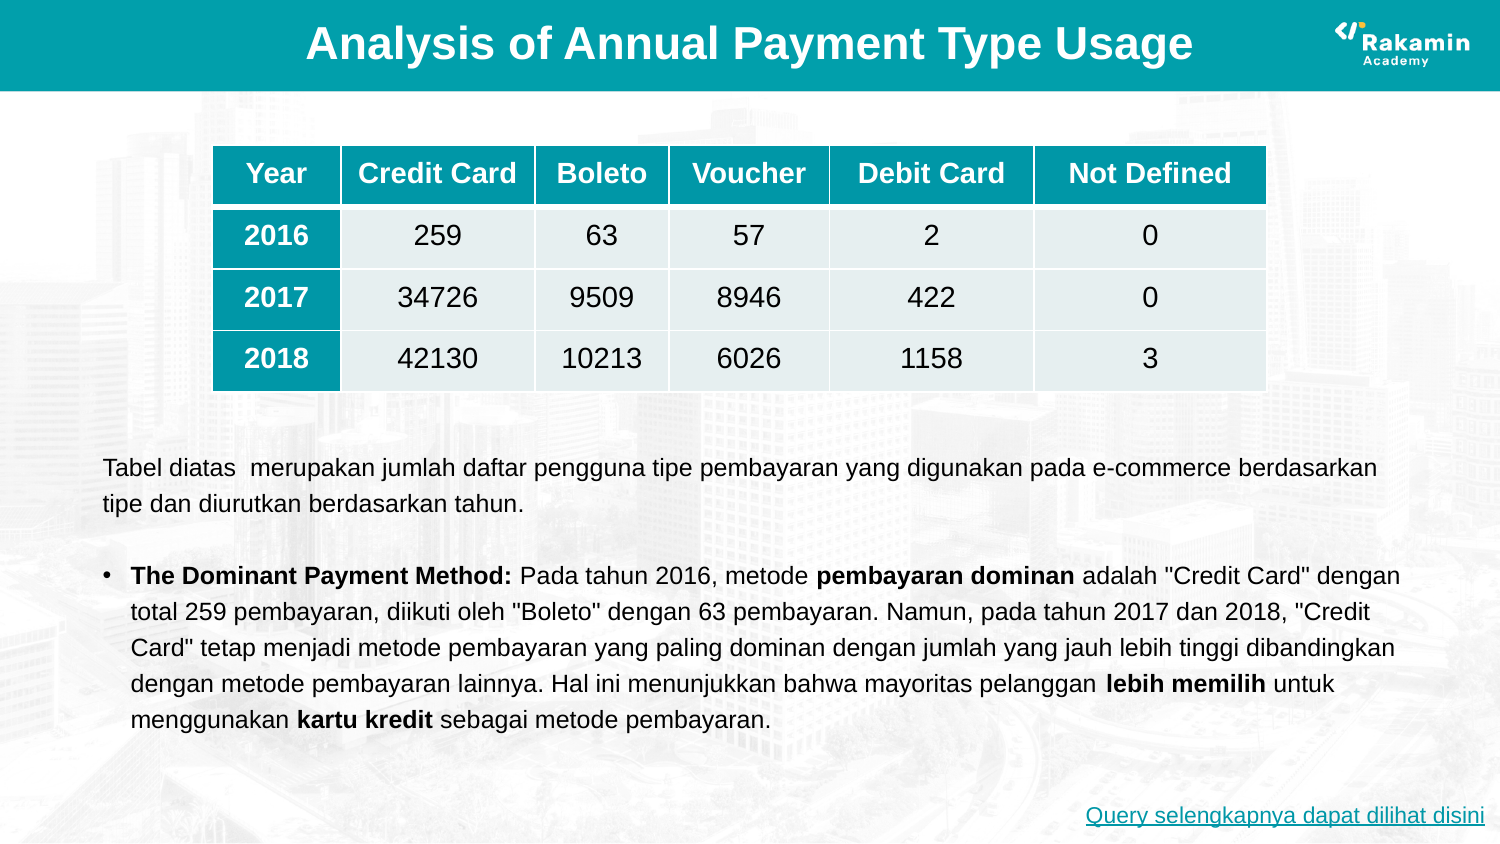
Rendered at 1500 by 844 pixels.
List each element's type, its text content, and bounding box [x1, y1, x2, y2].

table_cell 10213 [536, 331, 668, 391]
table_cell 42130 [342, 331, 534, 391]
table_cell 3 [1035, 331, 1266, 391]
table_cell 8946 [670, 270, 829, 330]
table_header Not Defined [1035, 146, 1266, 204]
table_cell 2016 [213, 210, 340, 268]
table_cell 0 [1035, 270, 1266, 330]
table_header Boleto [536, 146, 668, 204]
table_header Voucher [670, 146, 829, 204]
text_box Tabel diatas merupakan jumlah daftar pengguna tipe pembayaran yang digunakan pada e-commerce berdasarkan tipe dan diurutkan berdasarkan tahun. The Dominant Payment Method: Pada tahun 2016, metode pembayaran dominan adalah "Credit Card" dengan total 259 pembayaran, diikuti oleh "Boleto" dengan 63 pembayaran. Namun, pada tahun 2017 dan 2018, "Credit Card" tetap menjadi metode pembayaran yang paling dominan dengan jumlah yang jauh lebih tinggi dibandingkan dengan metode pembayaran lainnya. Hal ini menunjukkan bahwa mayoritas pelanggan lebih memilih untuk menggunakan kartu kredit sebagai metode pembayaran. [87, 438, 1424, 741]
table_cell 422 [830, 270, 1033, 330]
table_header Debit Card [830, 146, 1033, 204]
table_cell 63 [536, 210, 668, 268]
text_box Query selengkapnya dapat dilihat disini [763, 757, 1500, 843]
table_cell 6026 [670, 331, 829, 391]
table_cell 34726 [342, 270, 534, 330]
table_cell 9509 [536, 270, 668, 330]
title Analysis of Annual Payment Type Usage [51, 0, 1449, 92]
table_cell 57 [670, 210, 829, 268]
table_header Credit Card [342, 146, 534, 204]
table_cell 2018 [213, 331, 340, 391]
table_cell 2 [830, 210, 1033, 268]
table_cell 0 [1035, 210, 1266, 268]
table_cell 1158 [830, 331, 1033, 391]
picture [0, 0, 1500, 844]
table_cell 2017 [213, 270, 340, 330]
table_header Year [213, 146, 340, 204]
table_cell 259 [342, 210, 534, 268]
